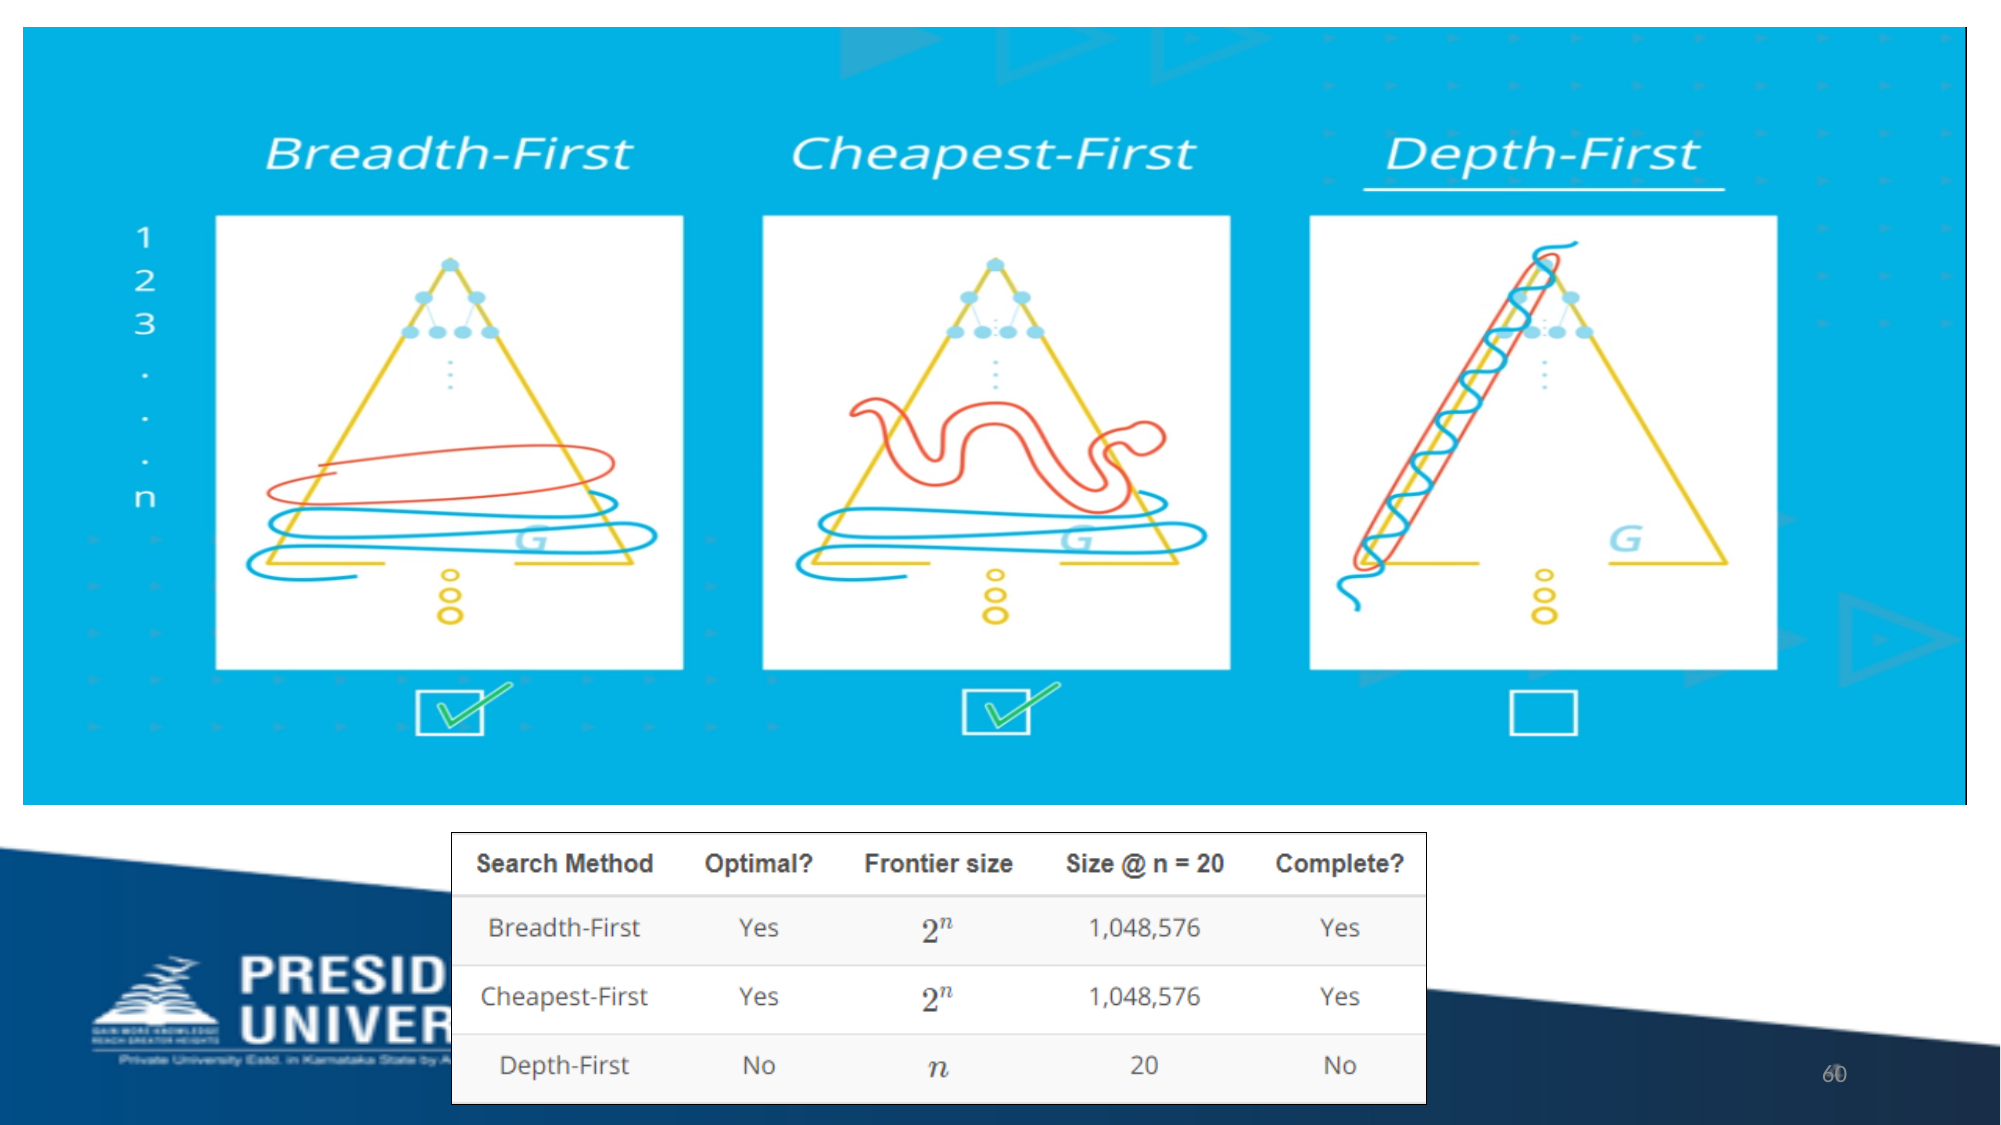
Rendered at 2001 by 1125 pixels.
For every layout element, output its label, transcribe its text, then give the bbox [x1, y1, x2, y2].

picture [0, 0, 2001, 1125]
slide_number 60 [1427, 1042, 1863, 1103]
